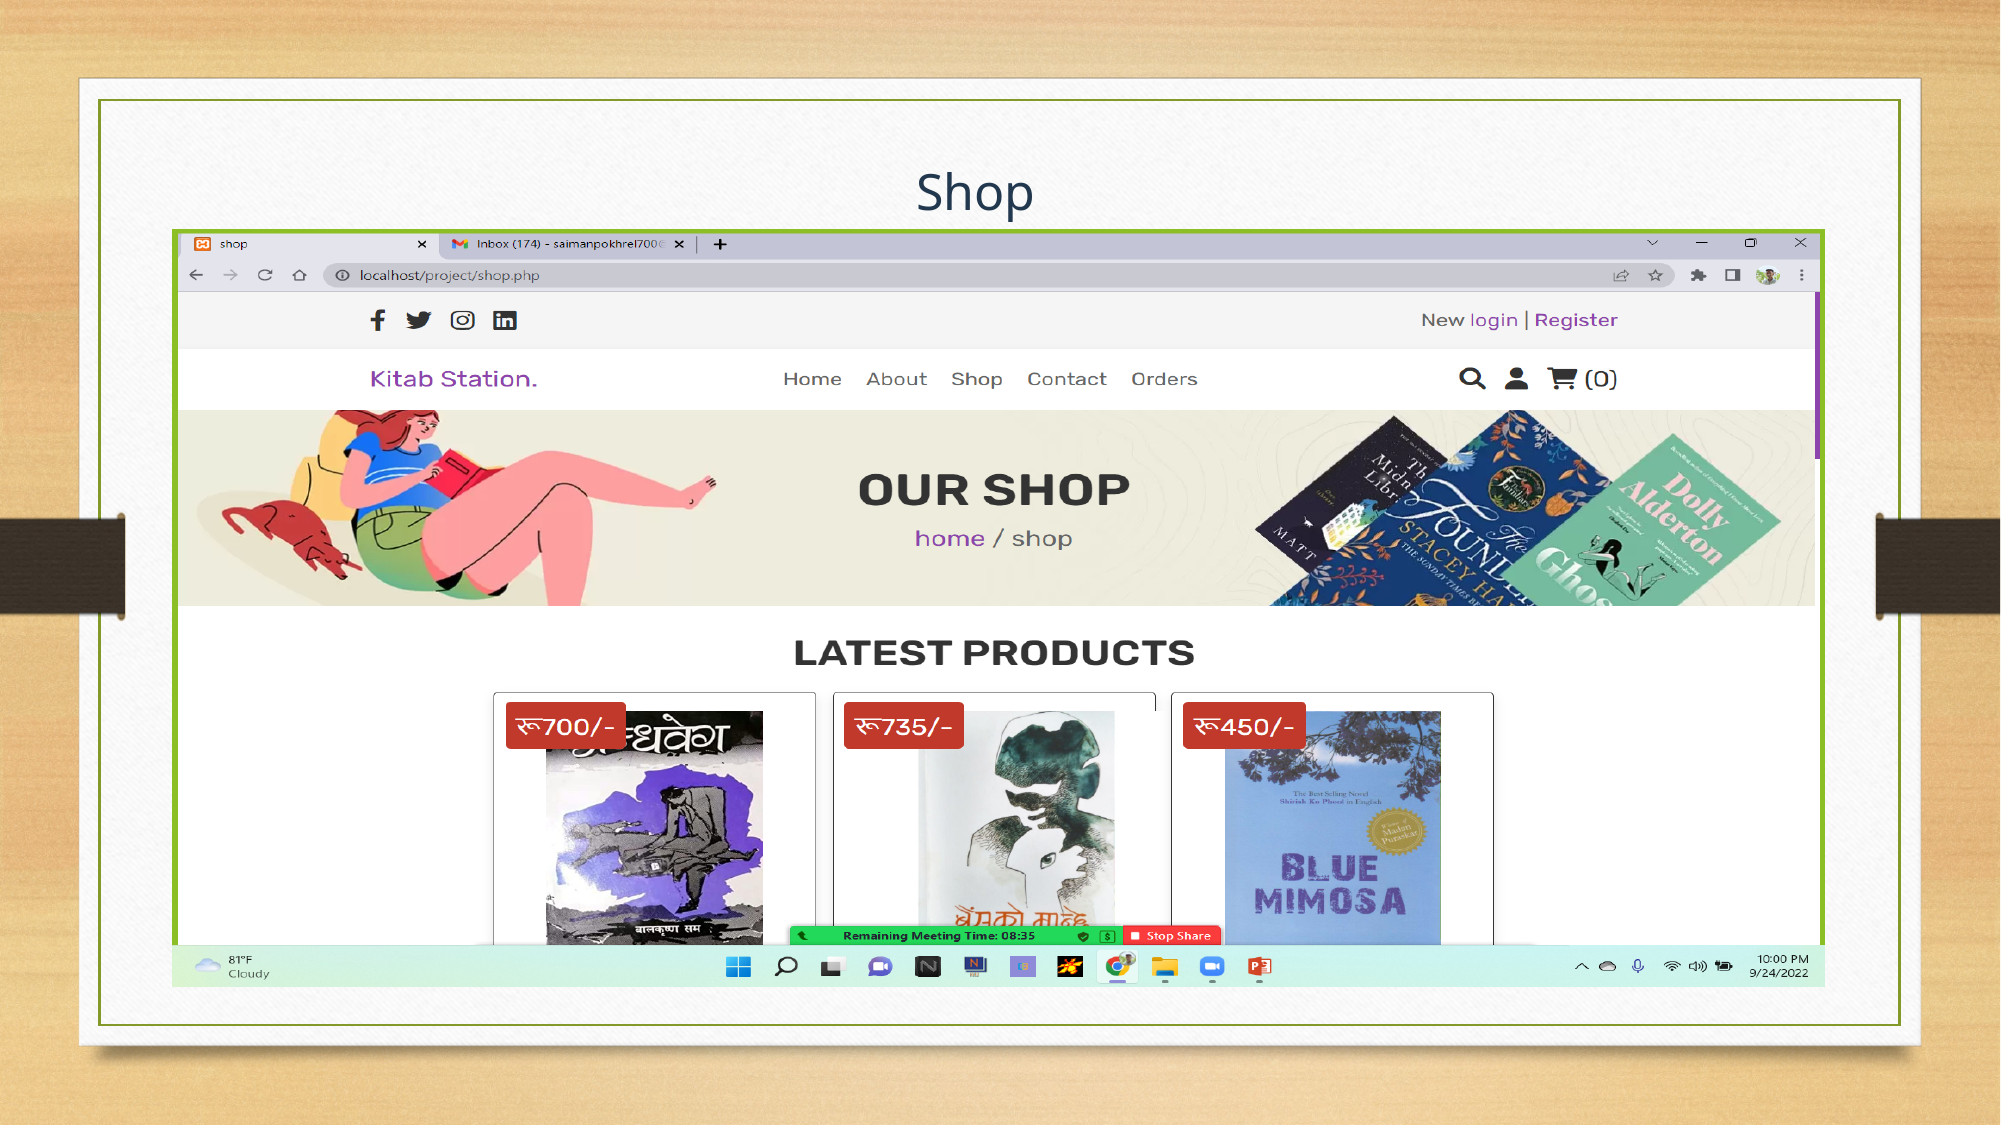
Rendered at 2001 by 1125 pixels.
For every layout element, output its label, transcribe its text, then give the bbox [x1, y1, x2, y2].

title Shop [188, 83, 1764, 228]
picture [0, 0, 2001, 1125]
